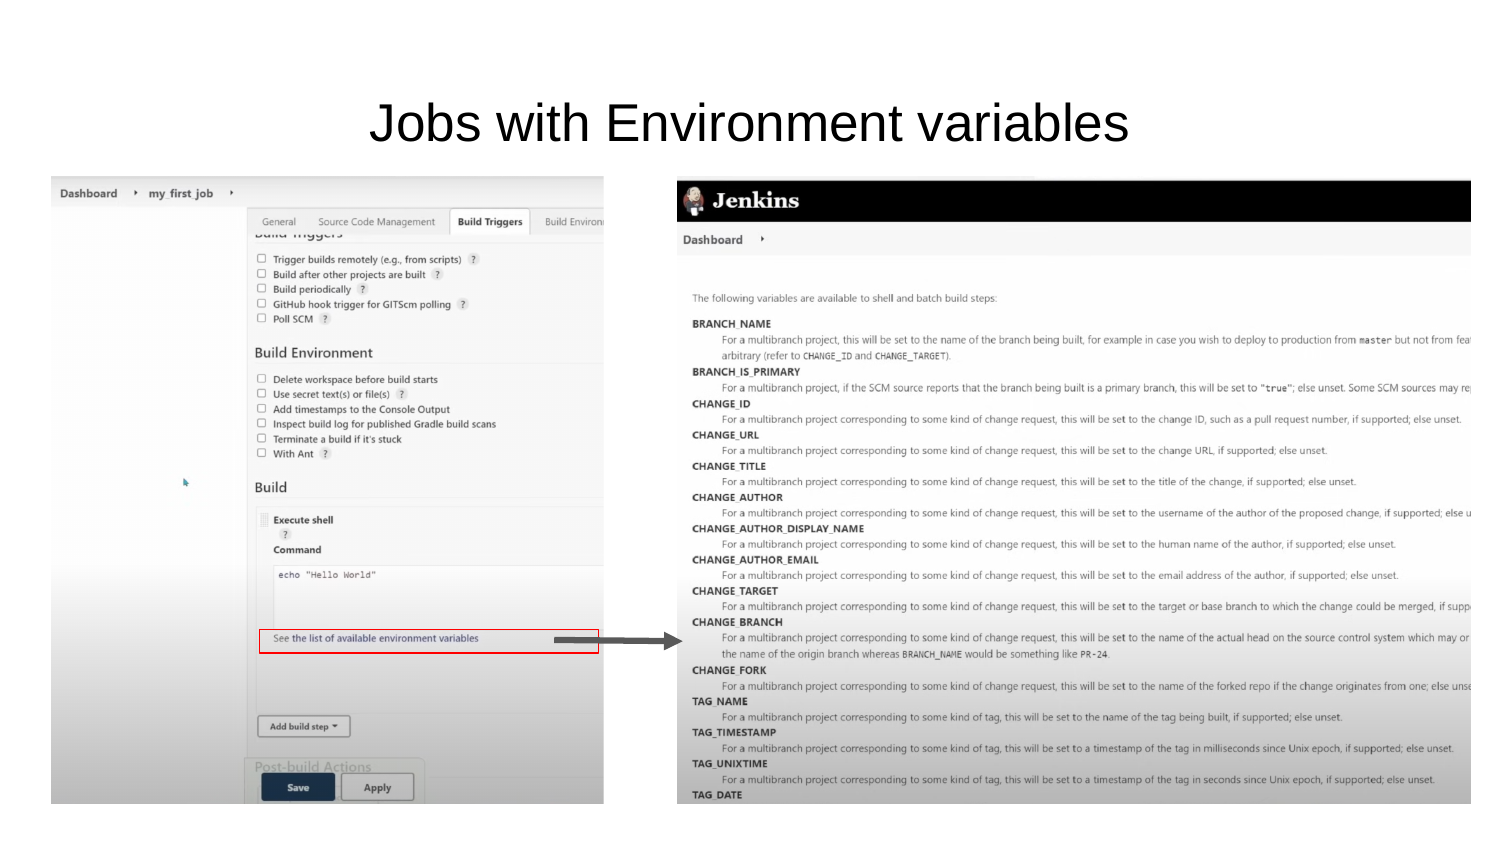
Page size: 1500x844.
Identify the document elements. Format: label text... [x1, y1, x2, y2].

picture [677, 176, 1471, 804]
title Jobs with Environment variables [51, 72, 1449, 167]
picture [50, 176, 604, 804]
